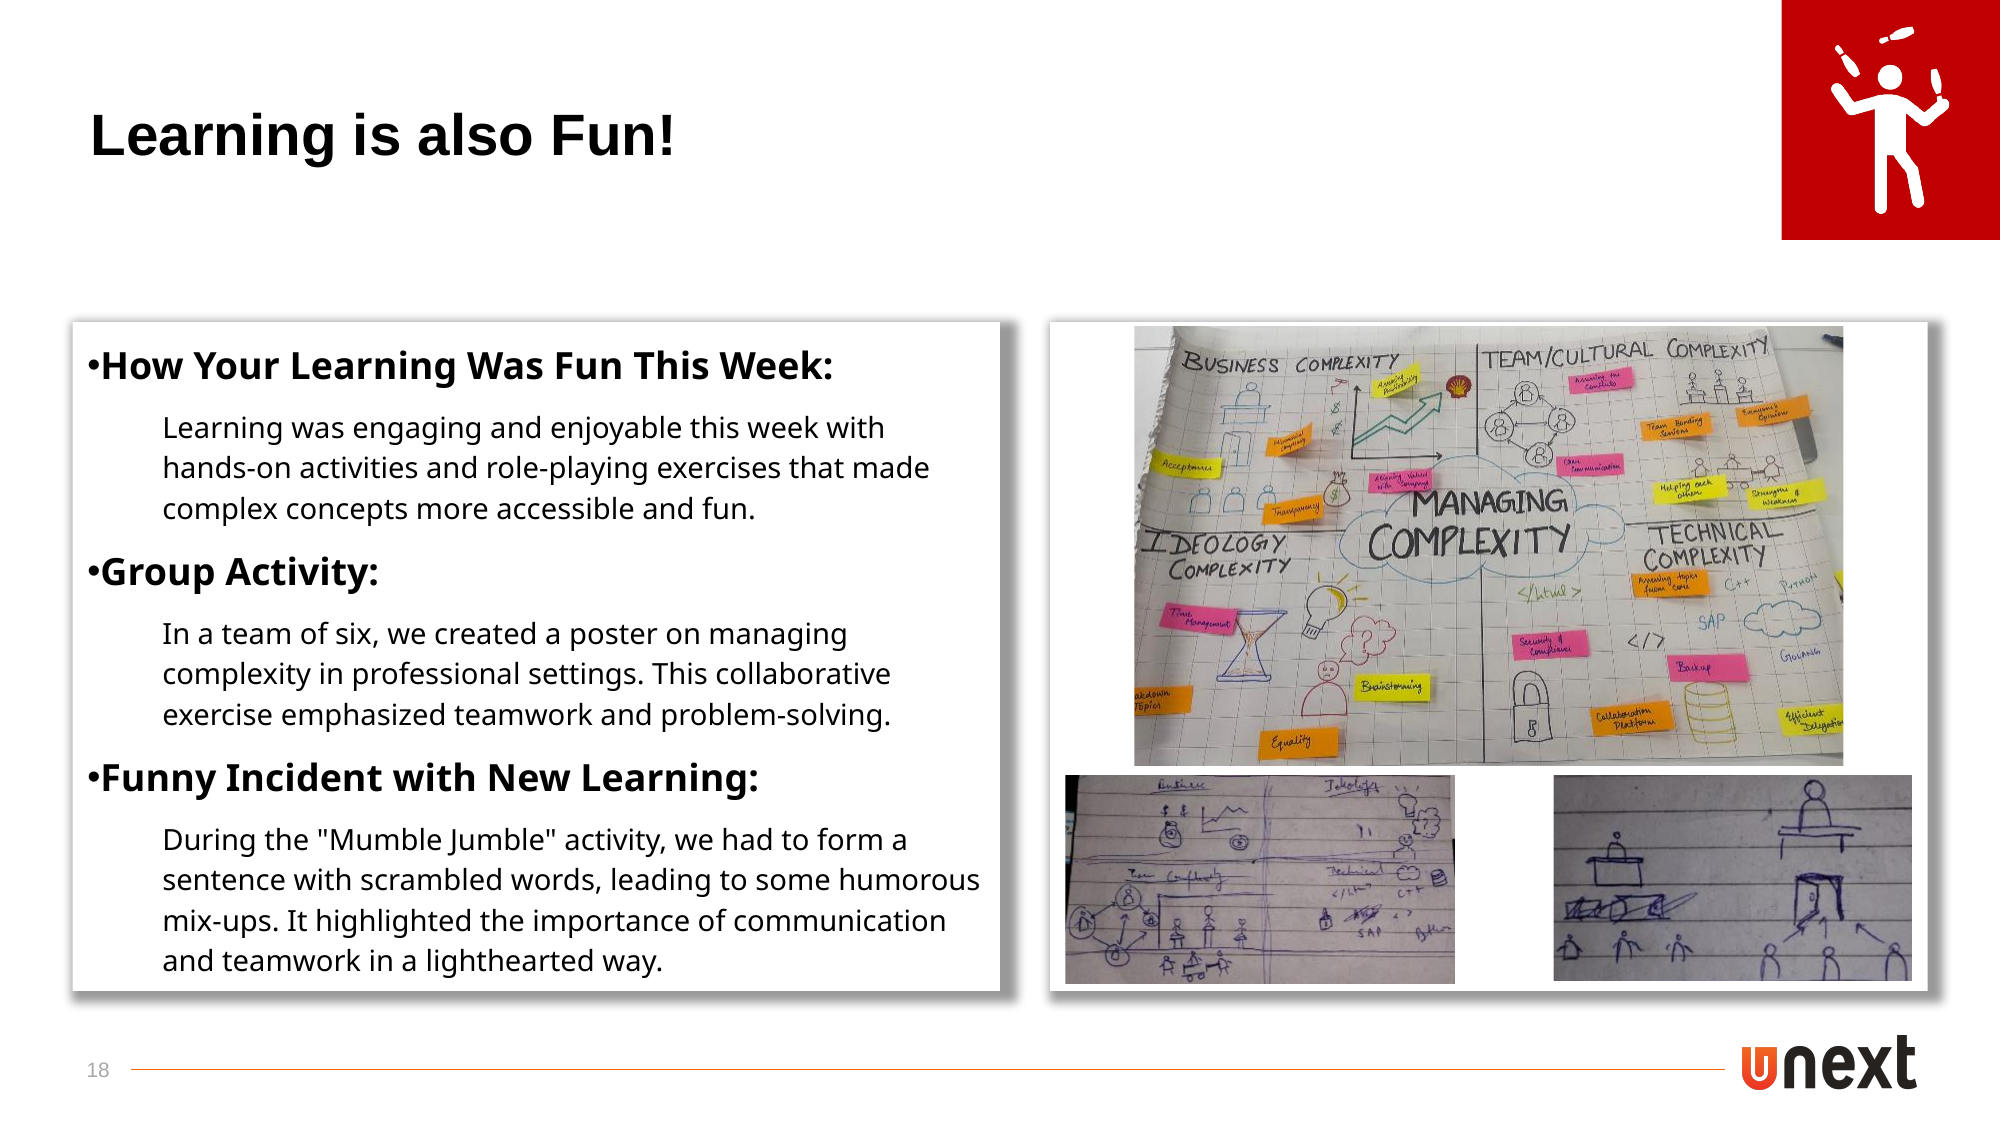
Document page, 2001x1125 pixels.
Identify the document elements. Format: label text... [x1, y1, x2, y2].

picture [1065, 326, 1917, 1090]
slide_number 18 [48, 1047, 110, 1091]
text_box How Your Learning Was Fun This Week: Learning was engaging and enjoyable this week with hands-on activities and role-playing exercises that made complex concepts more accessible and fun. Group Activity: In a team of six, we created a poster on managing complexity in professional settings. This collaborative exercise emphasized teamwork and problem-solving. Funny Incident with New Learning: During the "Mumble Jumble" activity, we had to form a sentence with scrambled words, leading to some humorous mix-ups. It highlighted the importance of communication and teamwork in a lighthearted way. [72, 322, 1000, 991]
text_box [1781, 0, 2000, 241]
picture [1791, 20, 1991, 220]
title Learning is also Fun! [76, 78, 1791, 196]
text_box [1050, 322, 1928, 991]
